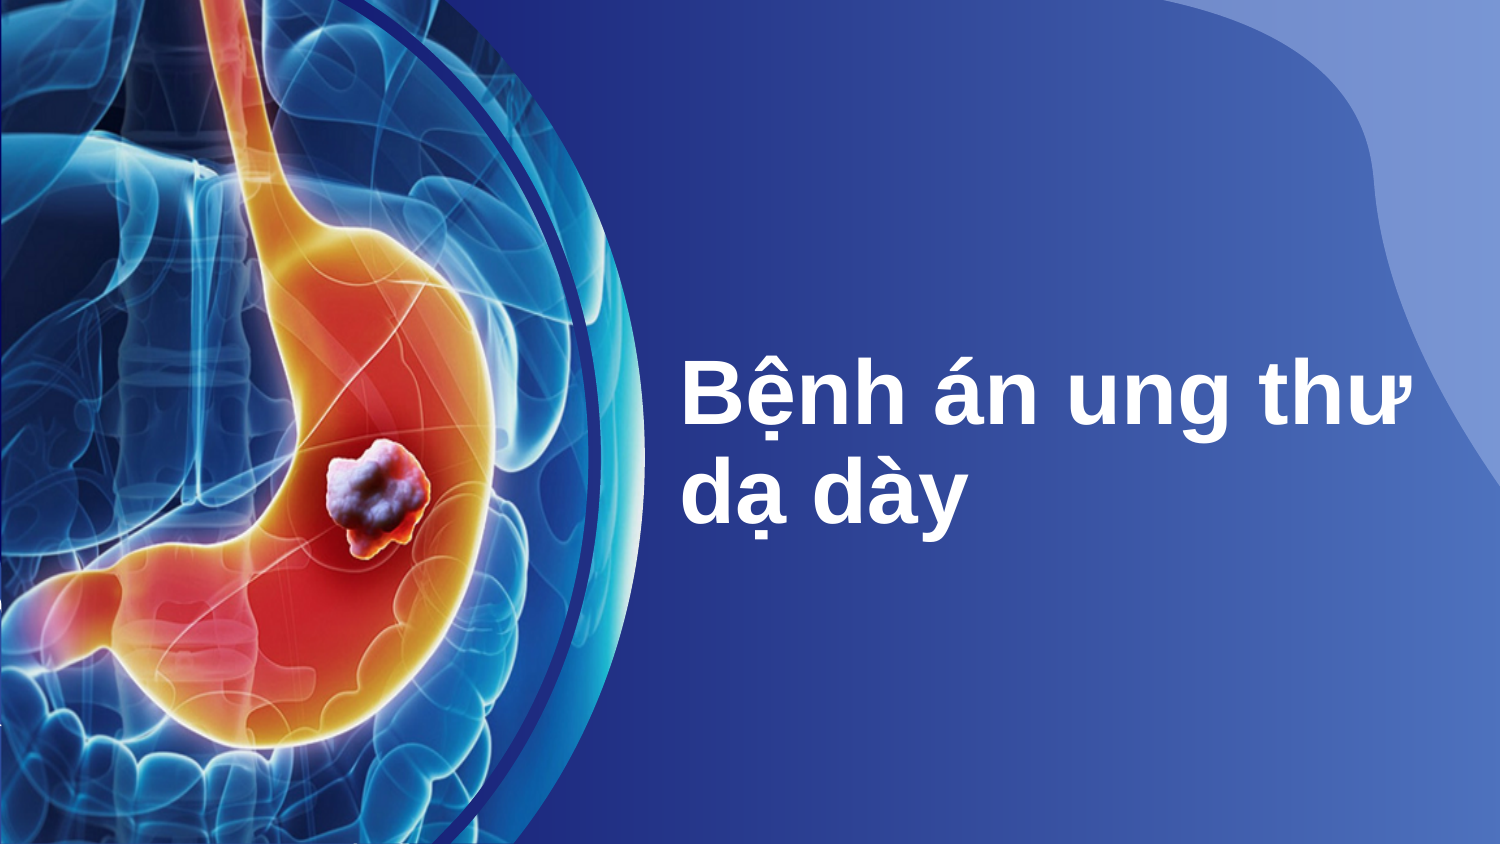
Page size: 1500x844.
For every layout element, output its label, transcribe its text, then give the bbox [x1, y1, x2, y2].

picture [1, 0, 646, 844]
title Bệnh án ung thư dạ dày [679, 300, 1446, 544]
